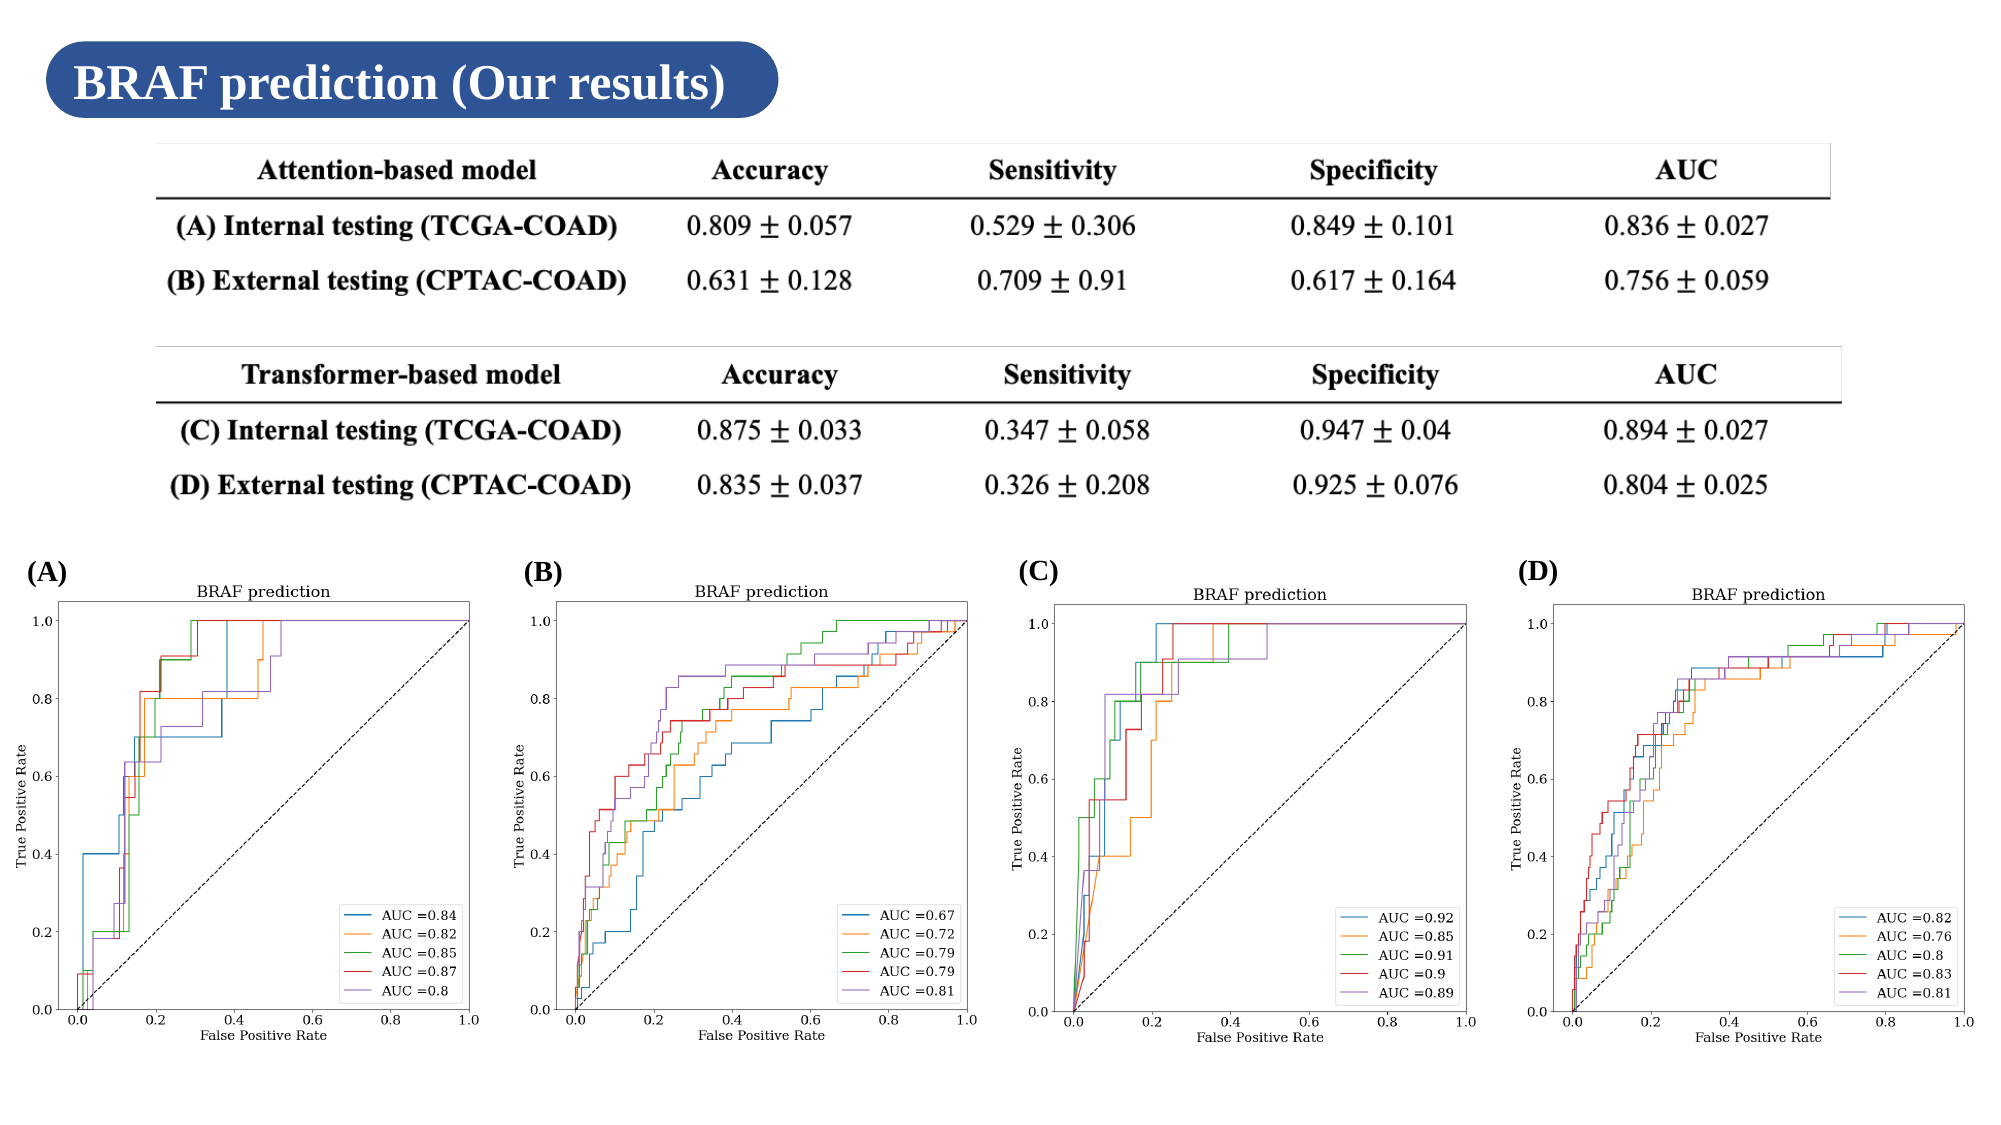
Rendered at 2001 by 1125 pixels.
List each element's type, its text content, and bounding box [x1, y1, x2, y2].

picture [1007, 582, 1481, 1050]
picture [509, 579, 982, 1047]
text_box BRAF prediction (Our results) [47, 42, 778, 117]
text_box (C) [986, 543, 1091, 594]
text_box (B) [491, 544, 596, 595]
text_box (D) [1486, 543, 1591, 594]
picture [155, 141, 1845, 520]
picture [10, 579, 484, 1047]
picture [1505, 582, 1979, 1050]
text_box (A) [0, 544, 100, 595]
